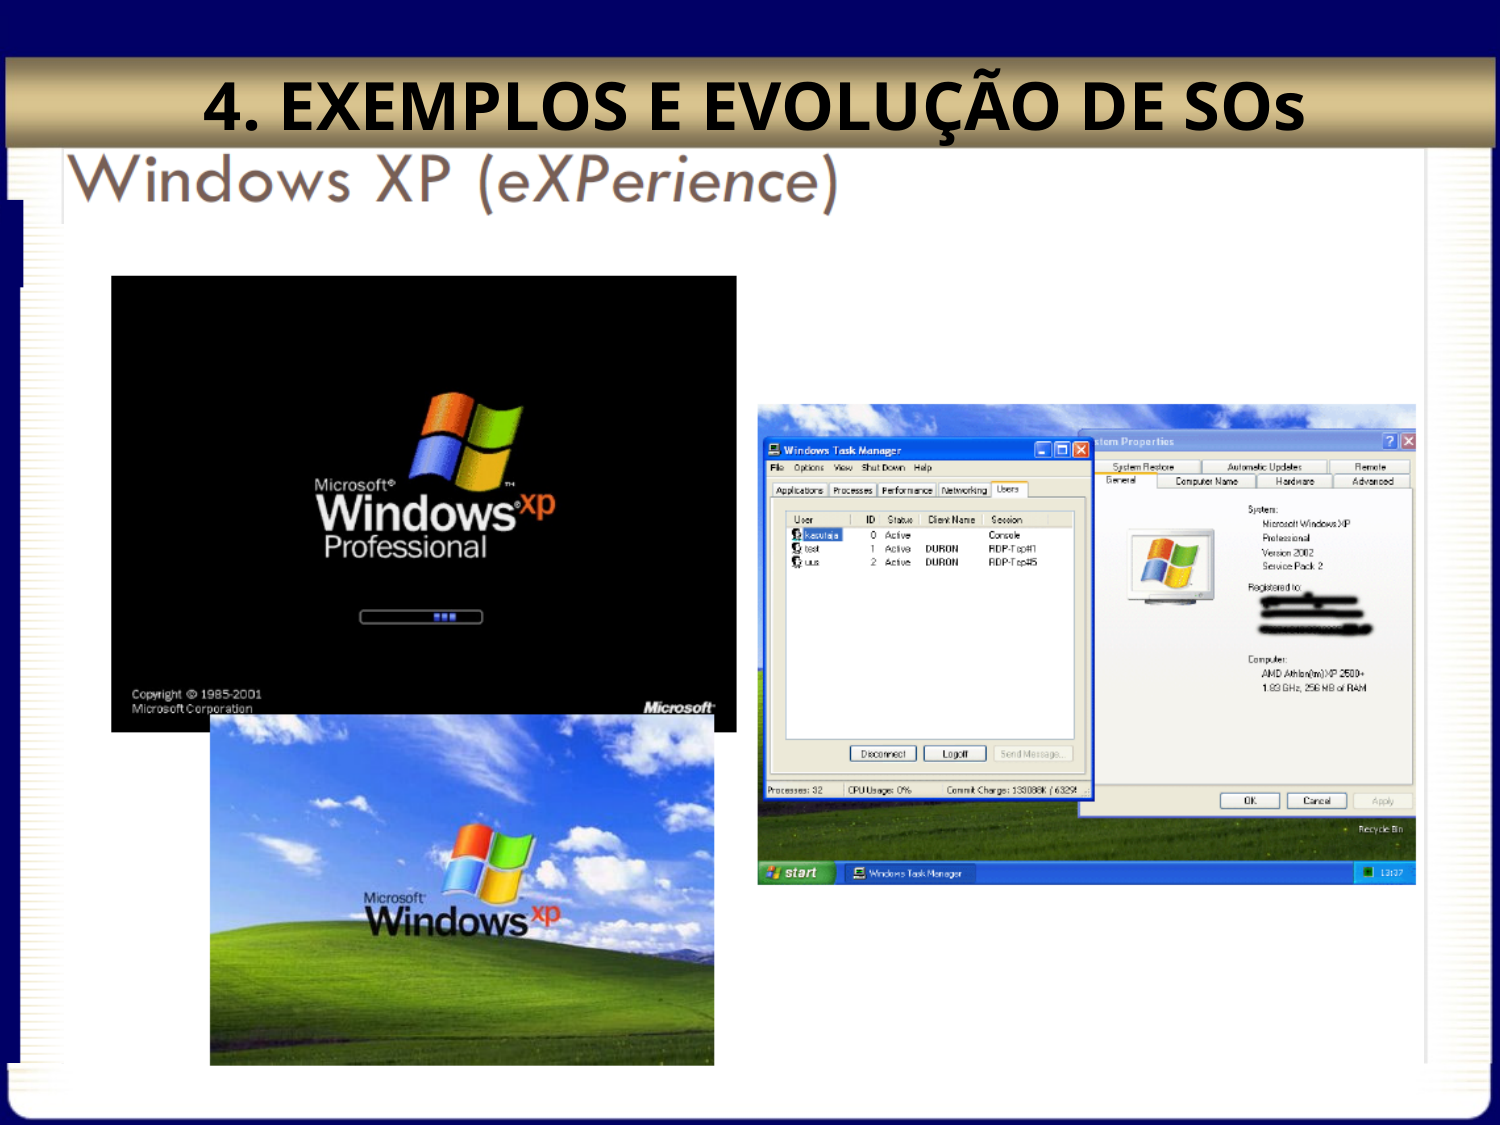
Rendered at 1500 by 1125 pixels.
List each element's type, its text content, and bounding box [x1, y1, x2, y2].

picture [0, 0, 1500, 1125]
title 4. EXEMPLOS E EVOLUÇÃO DE SOs [100, 66, 1412, 142]
